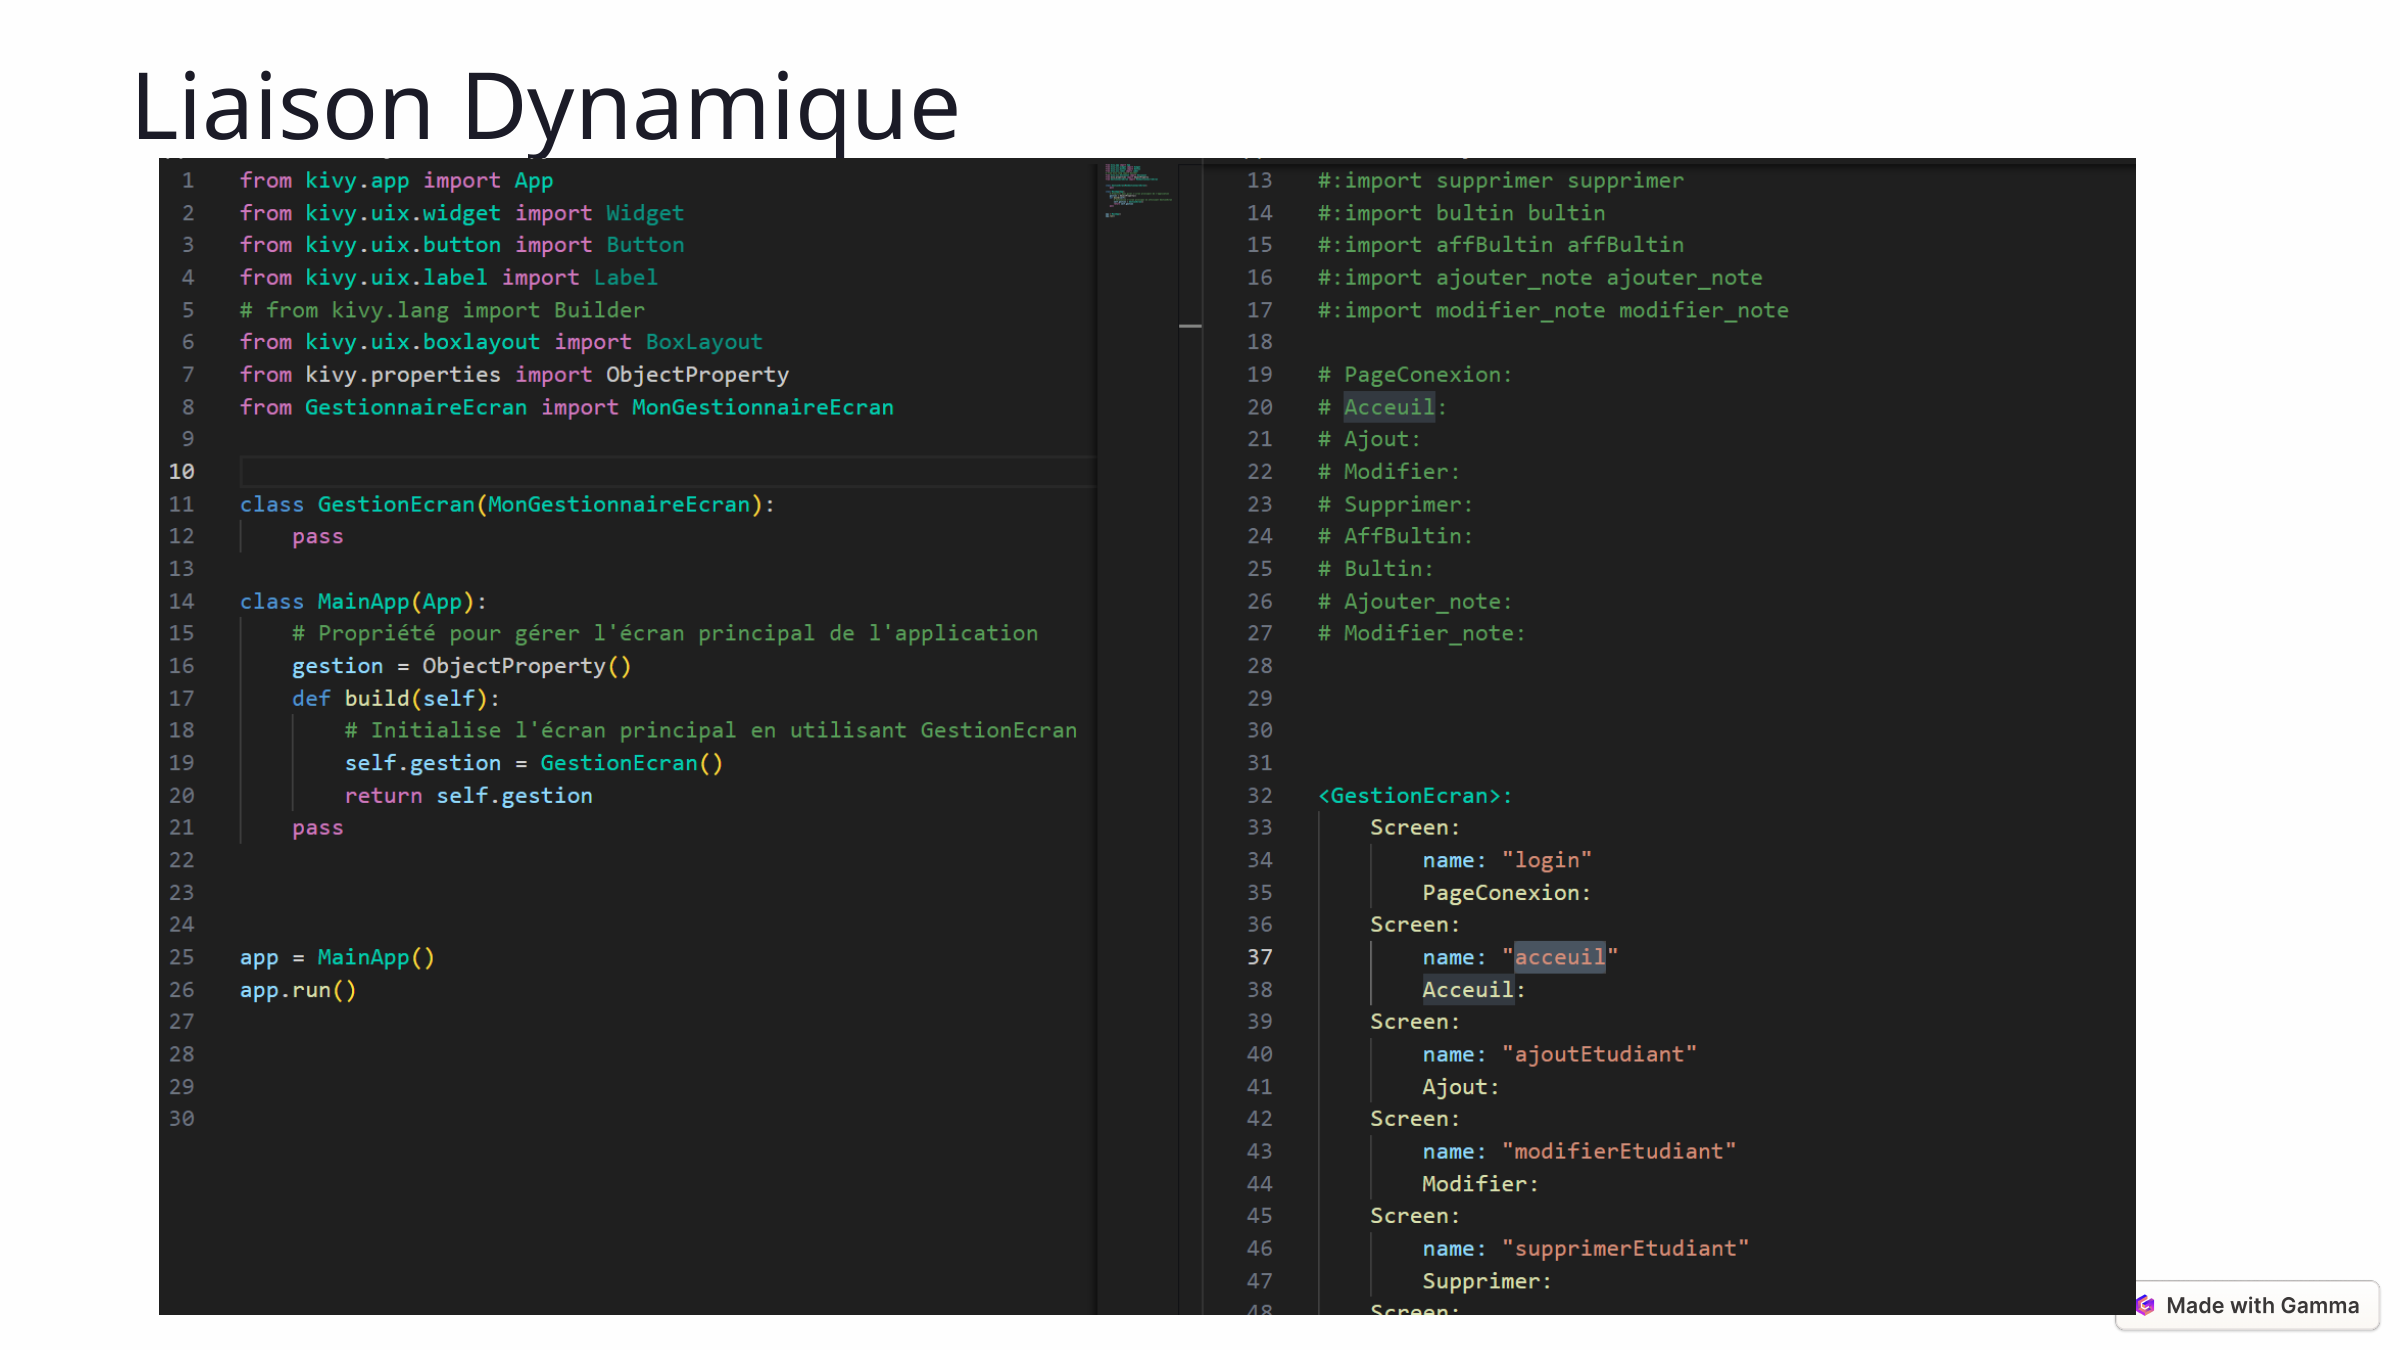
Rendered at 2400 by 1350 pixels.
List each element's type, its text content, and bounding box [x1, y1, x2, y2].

text_box Liaison Dynamique [130, 42, 1061, 159]
picture [159, 158, 2389, 1339]
